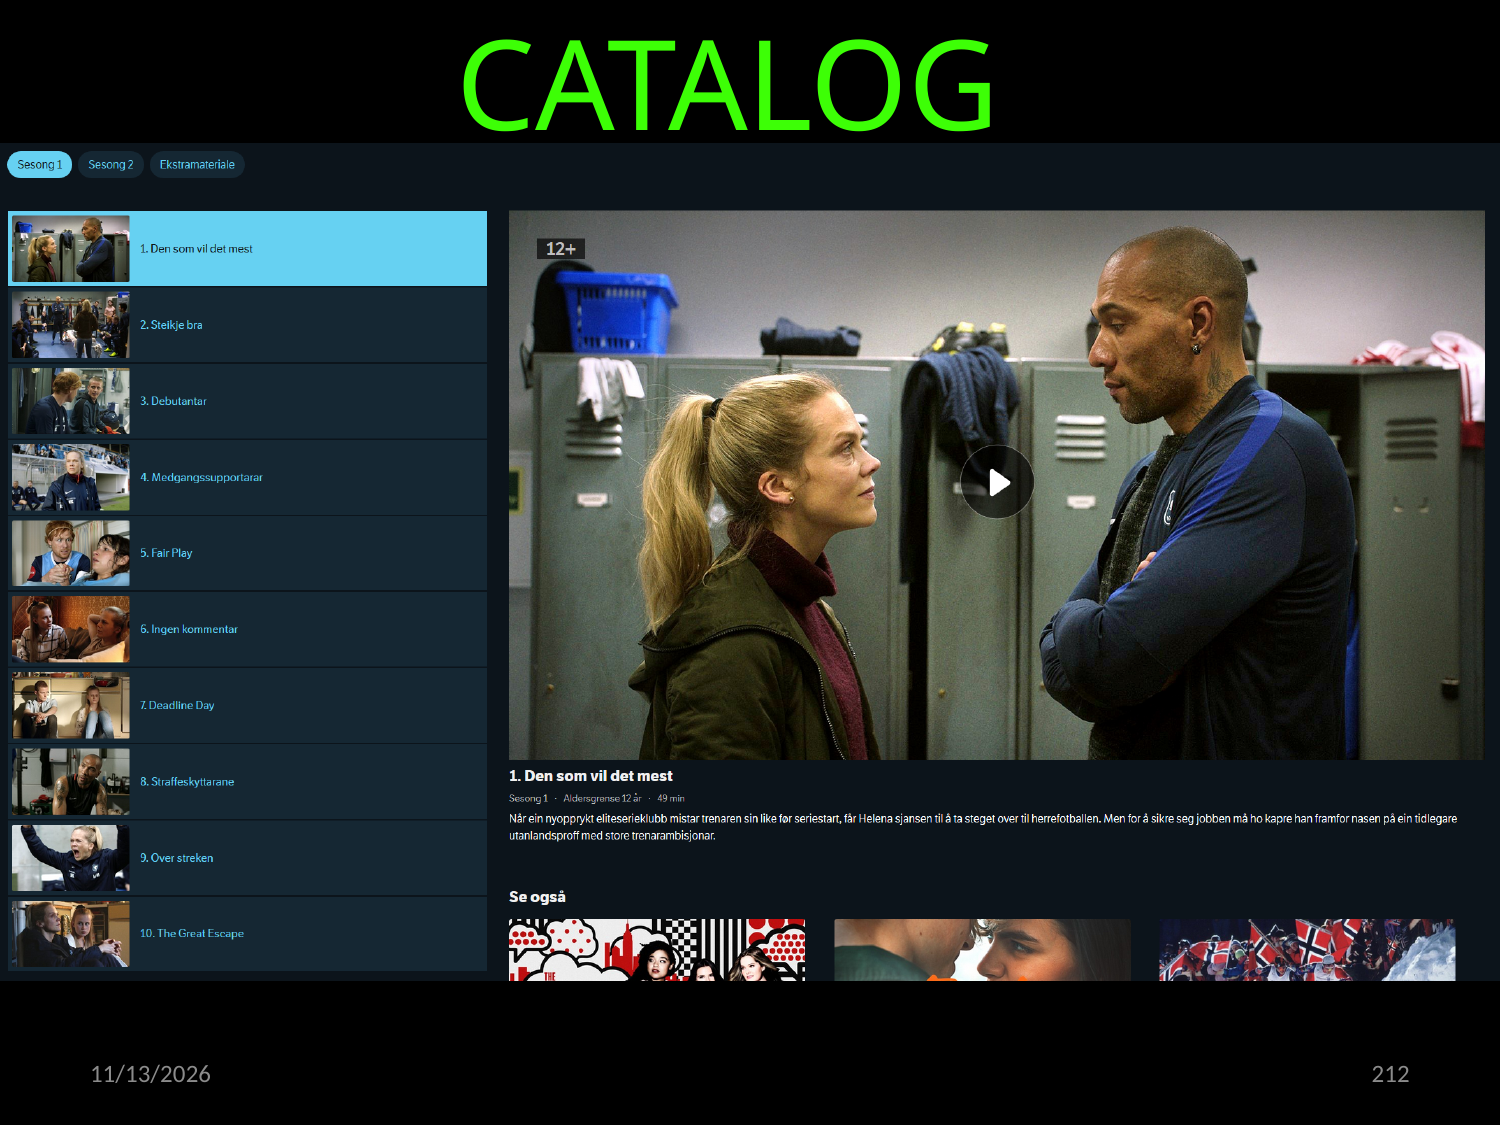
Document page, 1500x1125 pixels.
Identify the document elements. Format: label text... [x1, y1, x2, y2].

slide_number 212 [1074, 1042, 1425, 1103]
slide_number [75, 1042, 425, 1103]
picture [0, 143, 1500, 982]
text_box CATALOG [48, 0, 1452, 58]
